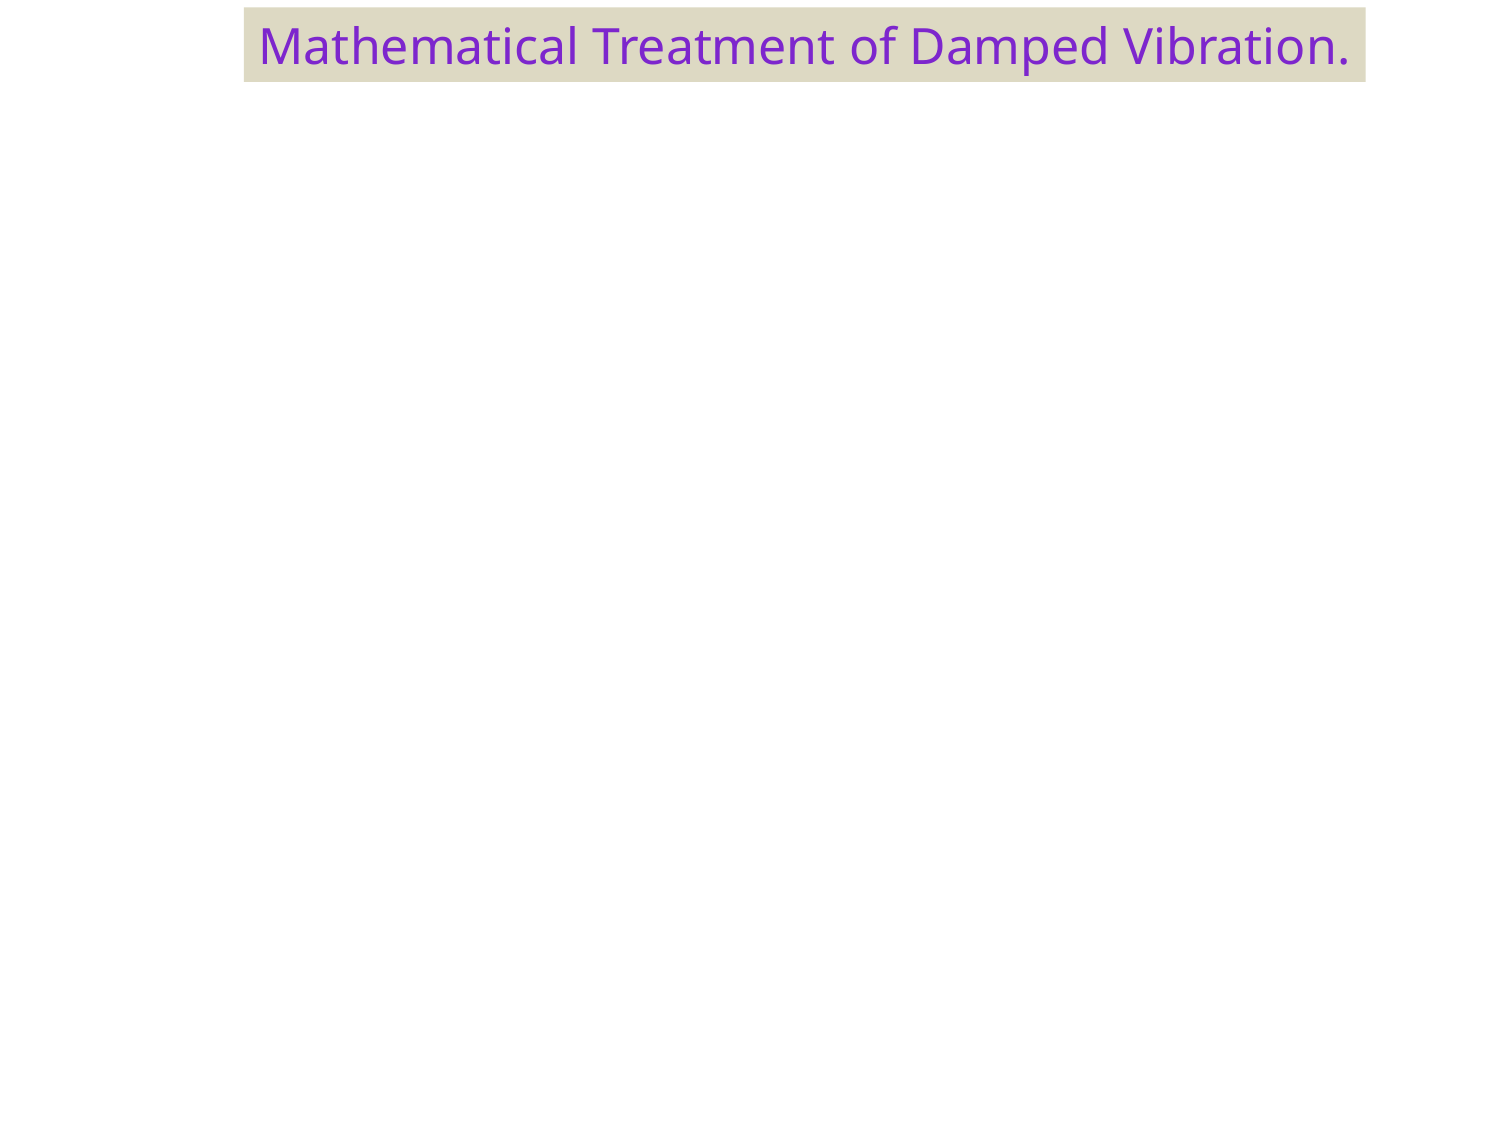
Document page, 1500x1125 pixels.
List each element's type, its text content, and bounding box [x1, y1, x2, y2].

text_box Mathematical Treatment of Damped Vibration. [243, 7, 1366, 82]
